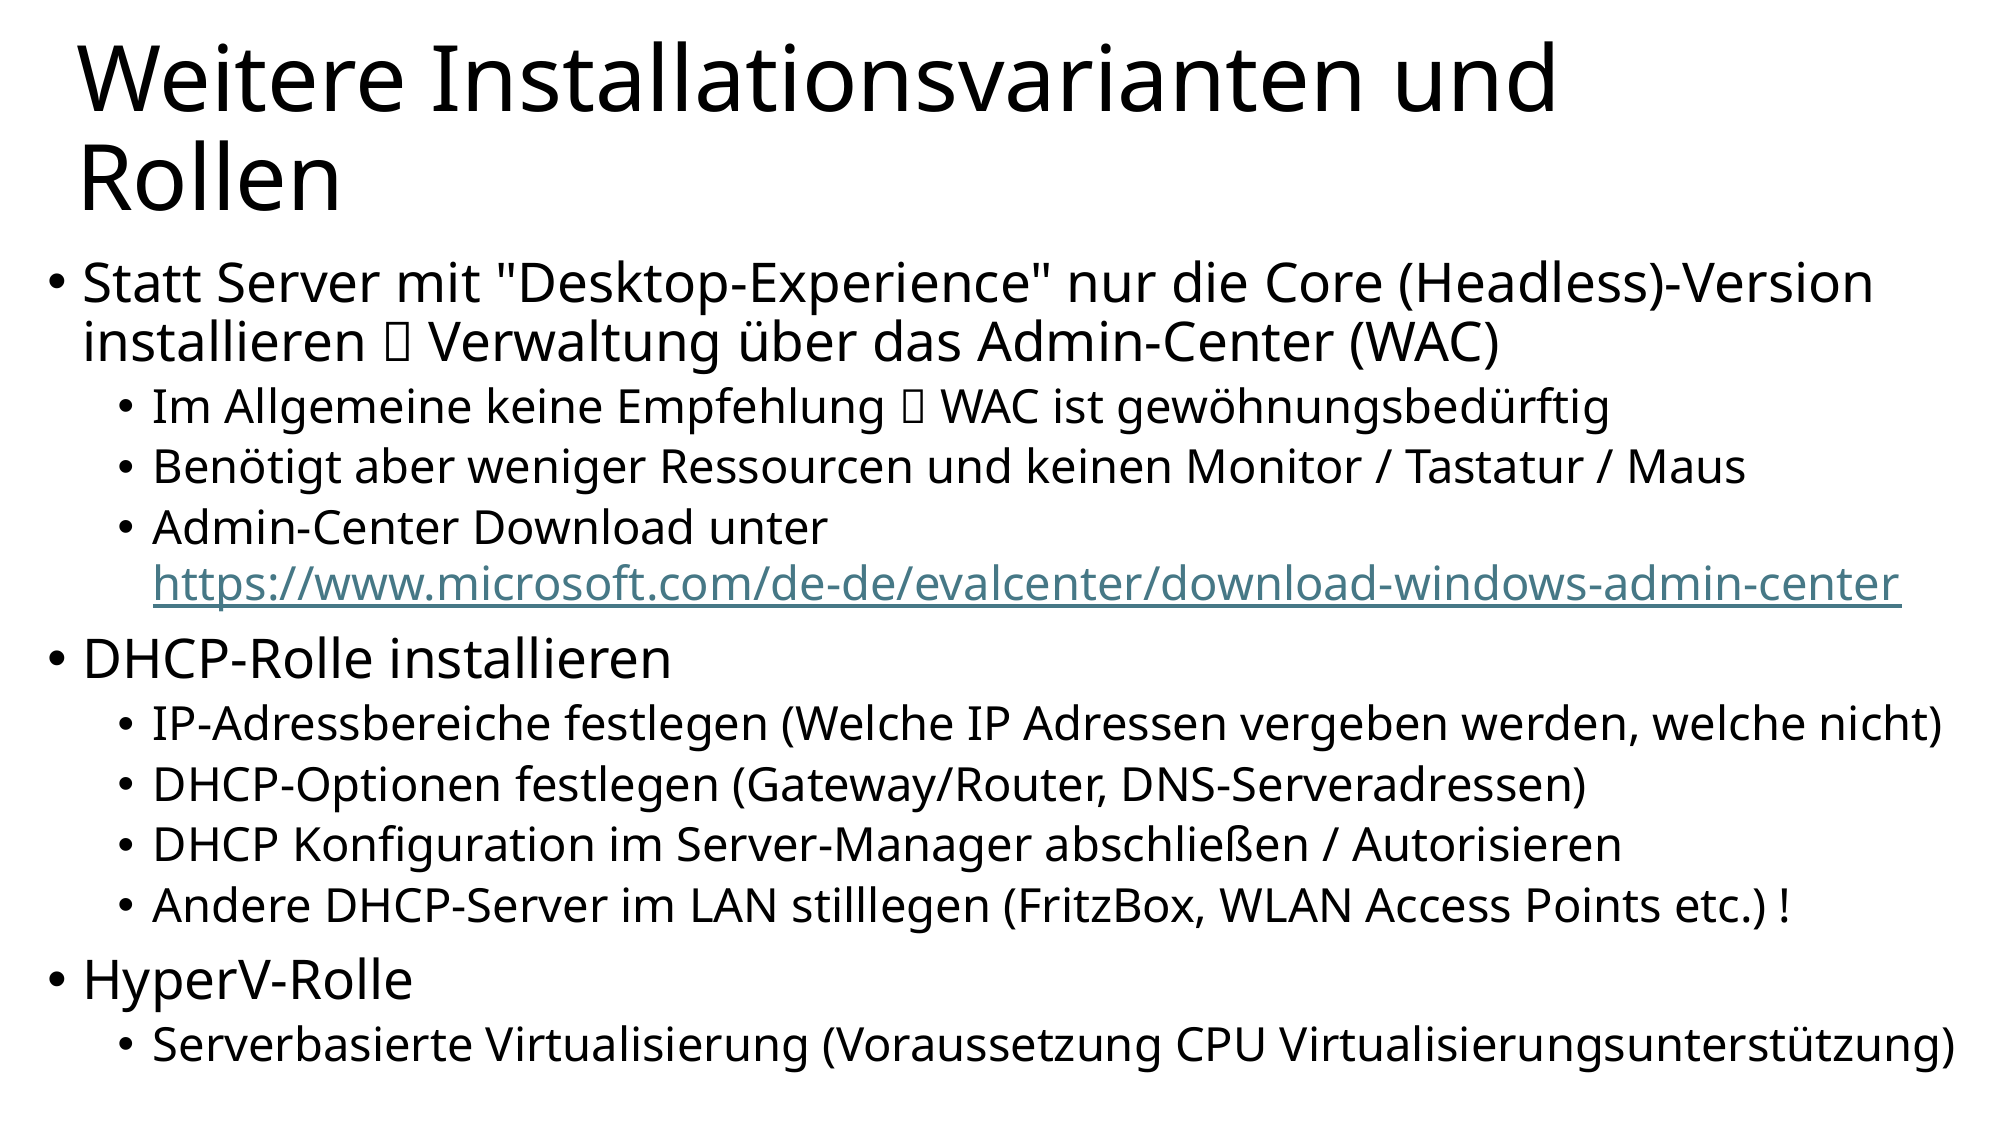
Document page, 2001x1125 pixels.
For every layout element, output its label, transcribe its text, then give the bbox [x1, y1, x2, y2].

list Statt Server mit "Desktop-Experience" nur die Core (Headless)-Version installieren  Verwaltung über das Admin-Center (WAC) Im Allgemeine keine Empfehlung  WAC ist gewöhnungsbedürftig Benötigt aber weniger Ressourcen und keinen Monitor / Tastatur / Maus Admin-Center Download unter https://www.microsoft.com/de-de/evalcenter/download-windows-admin-center DHCP-Rolle installieren IP-Adressbereiche festlegen (Welche IP Adressen vergeben werden, welche nicht) DHCP-Optionen festlegen (Gateway/Router, DNS-Serveradressen) DHCP Konfiguration im Server-Manager abschließen / Autorisieren Andere DHCP-Server im LAN stilllegen (FritzBox, WLAN Access Points etc.) ! HyperV-Rolle Serverbasierte Virtualisierung (Voraussetzung CPU Virtualisierungsunterstützung) [32, 247, 1978, 1125]
title Weitere Installationsvarianten und Rollen [61, 22, 1755, 240]
